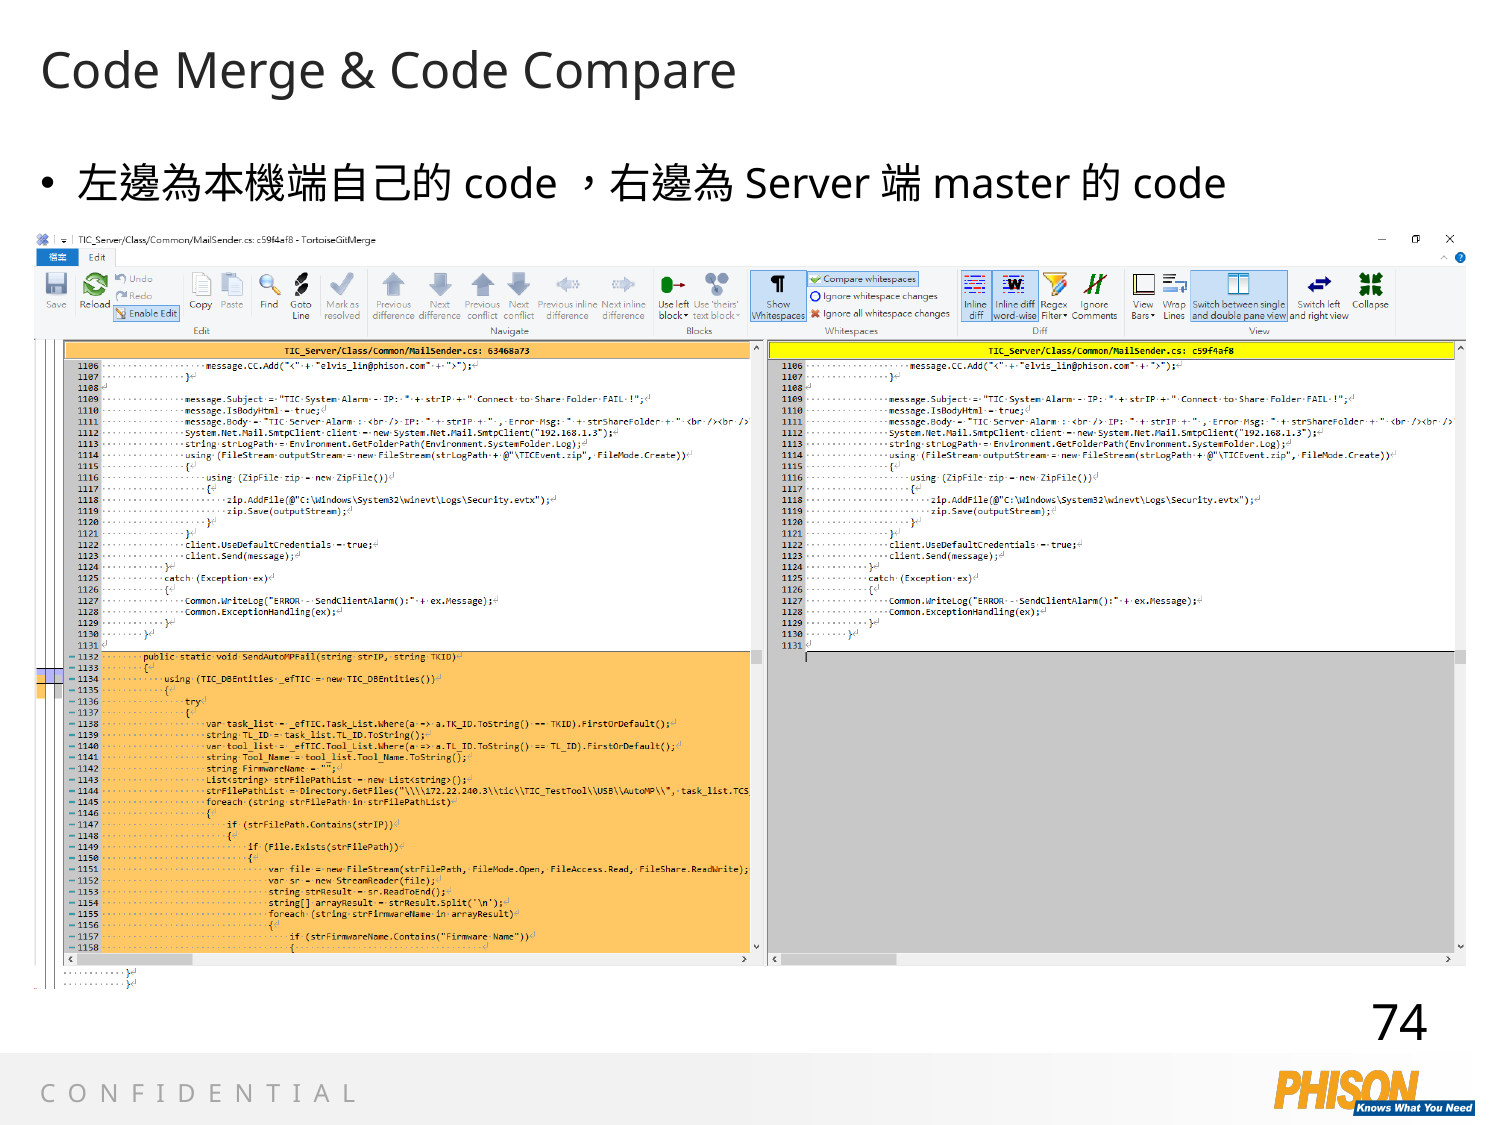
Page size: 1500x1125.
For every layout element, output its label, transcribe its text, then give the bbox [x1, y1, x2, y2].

picture [34, 231, 1466, 989]
picture [1274, 1070, 1475, 1116]
title Code Merge & Code Compare [25, 20, 1475, 125]
list 左邊為本機端自己的code，右邊為Server端master的code [25, 154, 1475, 1008]
slide_number 74 [1105, 989, 1443, 1043]
